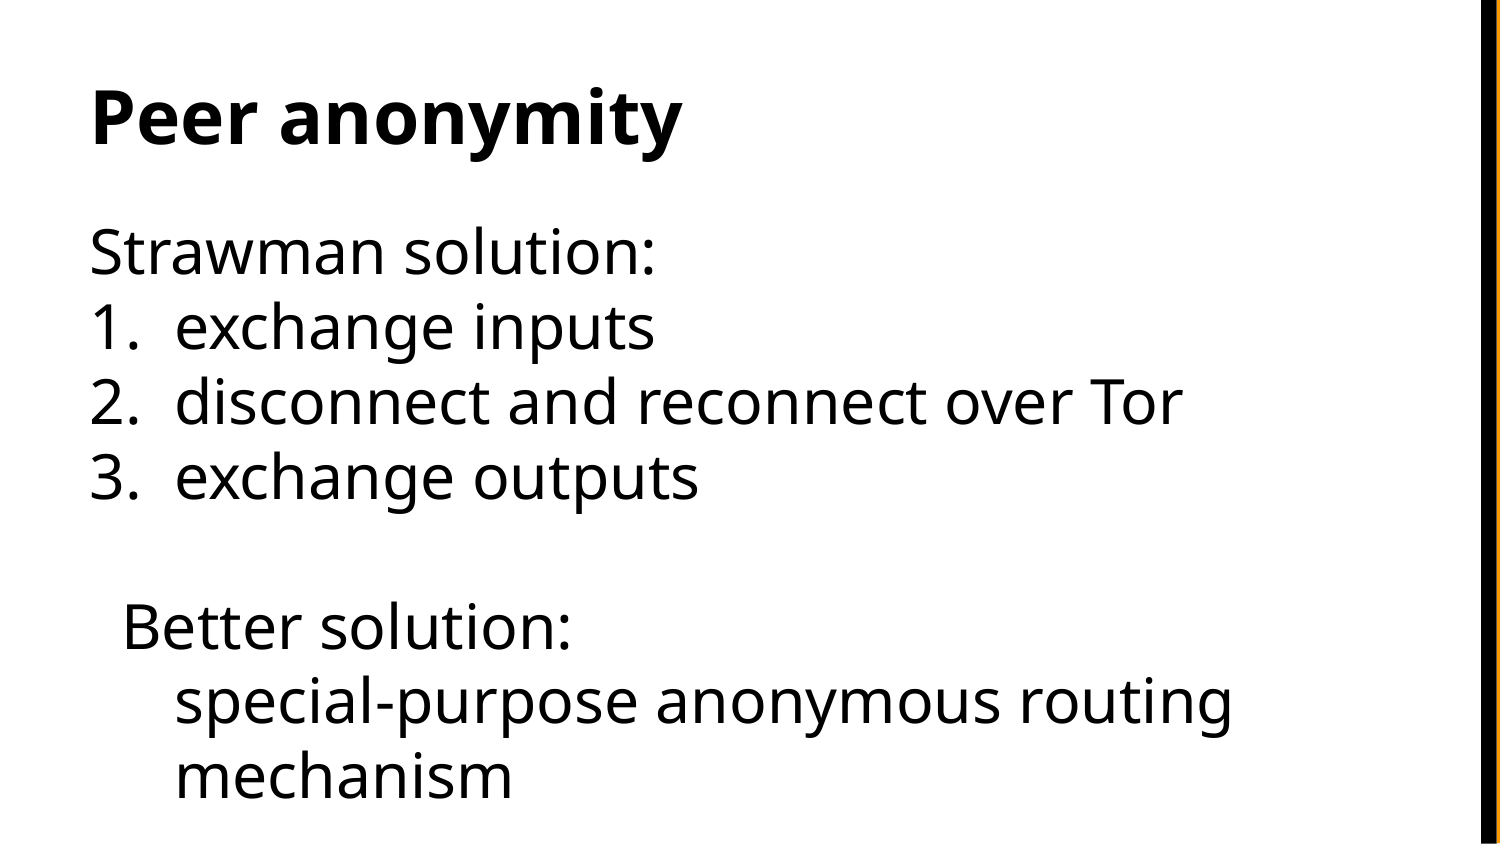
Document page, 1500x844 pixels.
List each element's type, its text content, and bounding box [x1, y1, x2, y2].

text_box Peer anonymity [74, 33, 1425, 175]
text_box Strawman solution: exchange inputs disconnect and reconnect over Tor exchange outputs Better solution: special-purpose anonymous routing mechanism [74, 196, 1425, 808]
